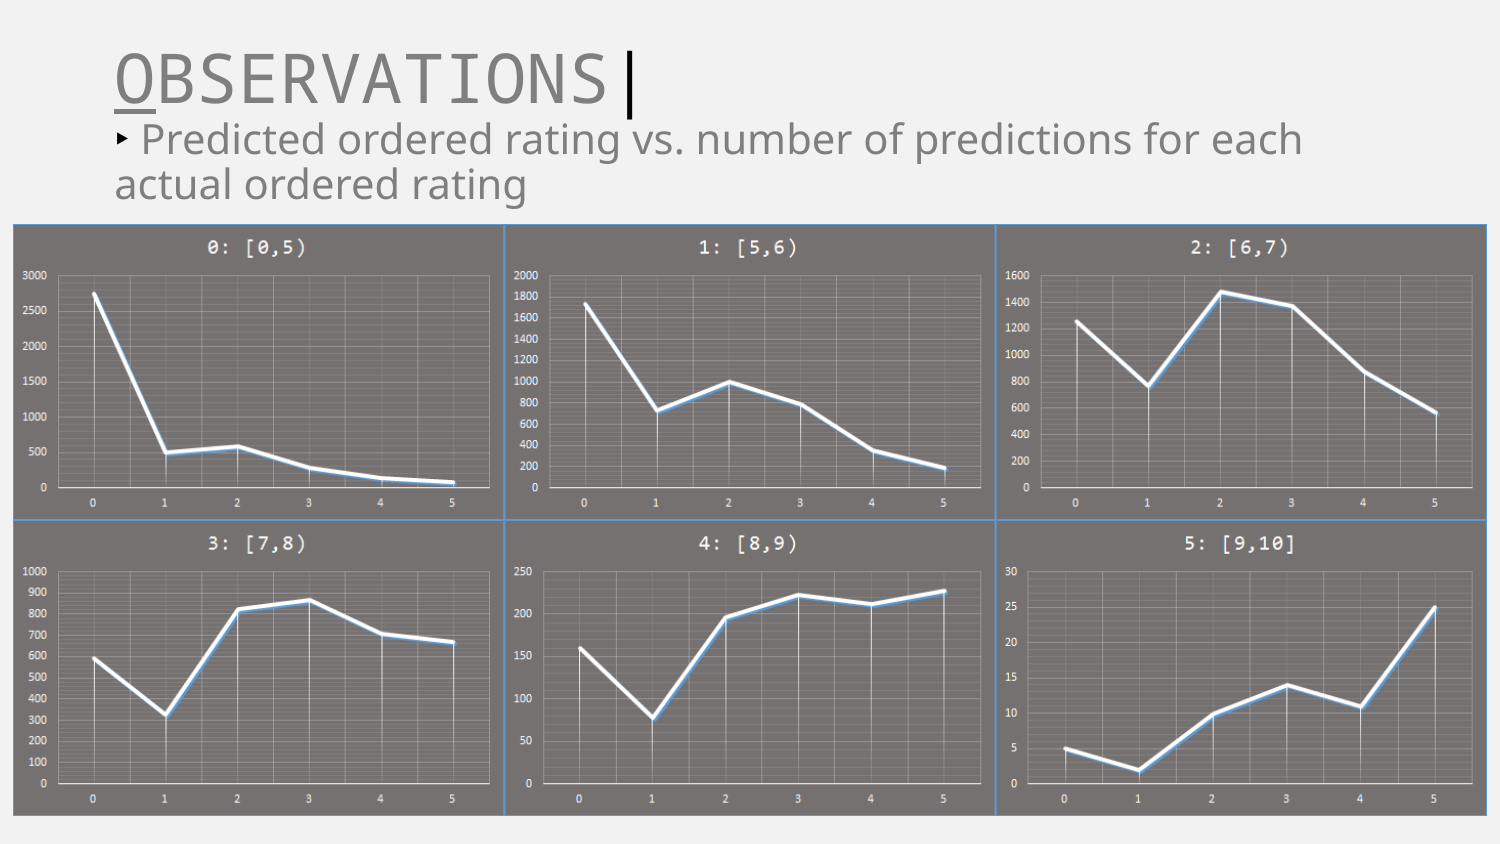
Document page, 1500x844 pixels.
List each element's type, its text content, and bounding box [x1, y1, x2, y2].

picture [13, 224, 1487, 816]
title OBSERVATIONS| ‣ Predicted ordered rating vs. number of predictions for each actual ordered rating [103, 44, 1397, 208]
